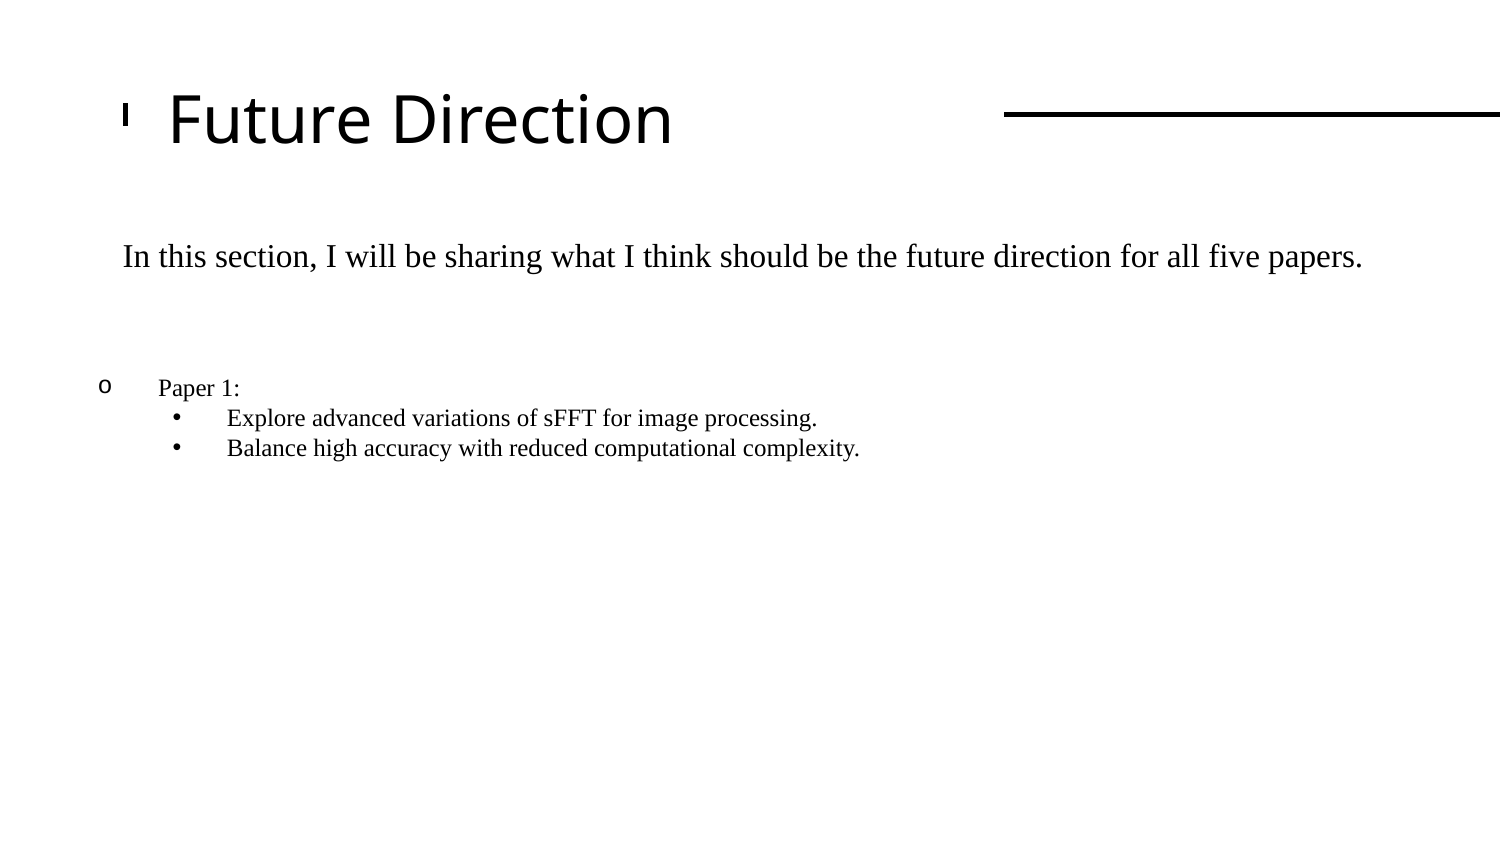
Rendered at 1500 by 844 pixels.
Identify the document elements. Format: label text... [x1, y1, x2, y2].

title Future Direction [152, 61, 1382, 156]
text_box Paper 1: Explore advanced variations of sFFT for image processing. Balance high accuracy with reduced computational complexity. [61, 353, 1453, 510]
list In this section, I will be sharing what I think should be the future direction for all five papers. [86, 186, 1425, 323]
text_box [113, 103, 138, 127]
